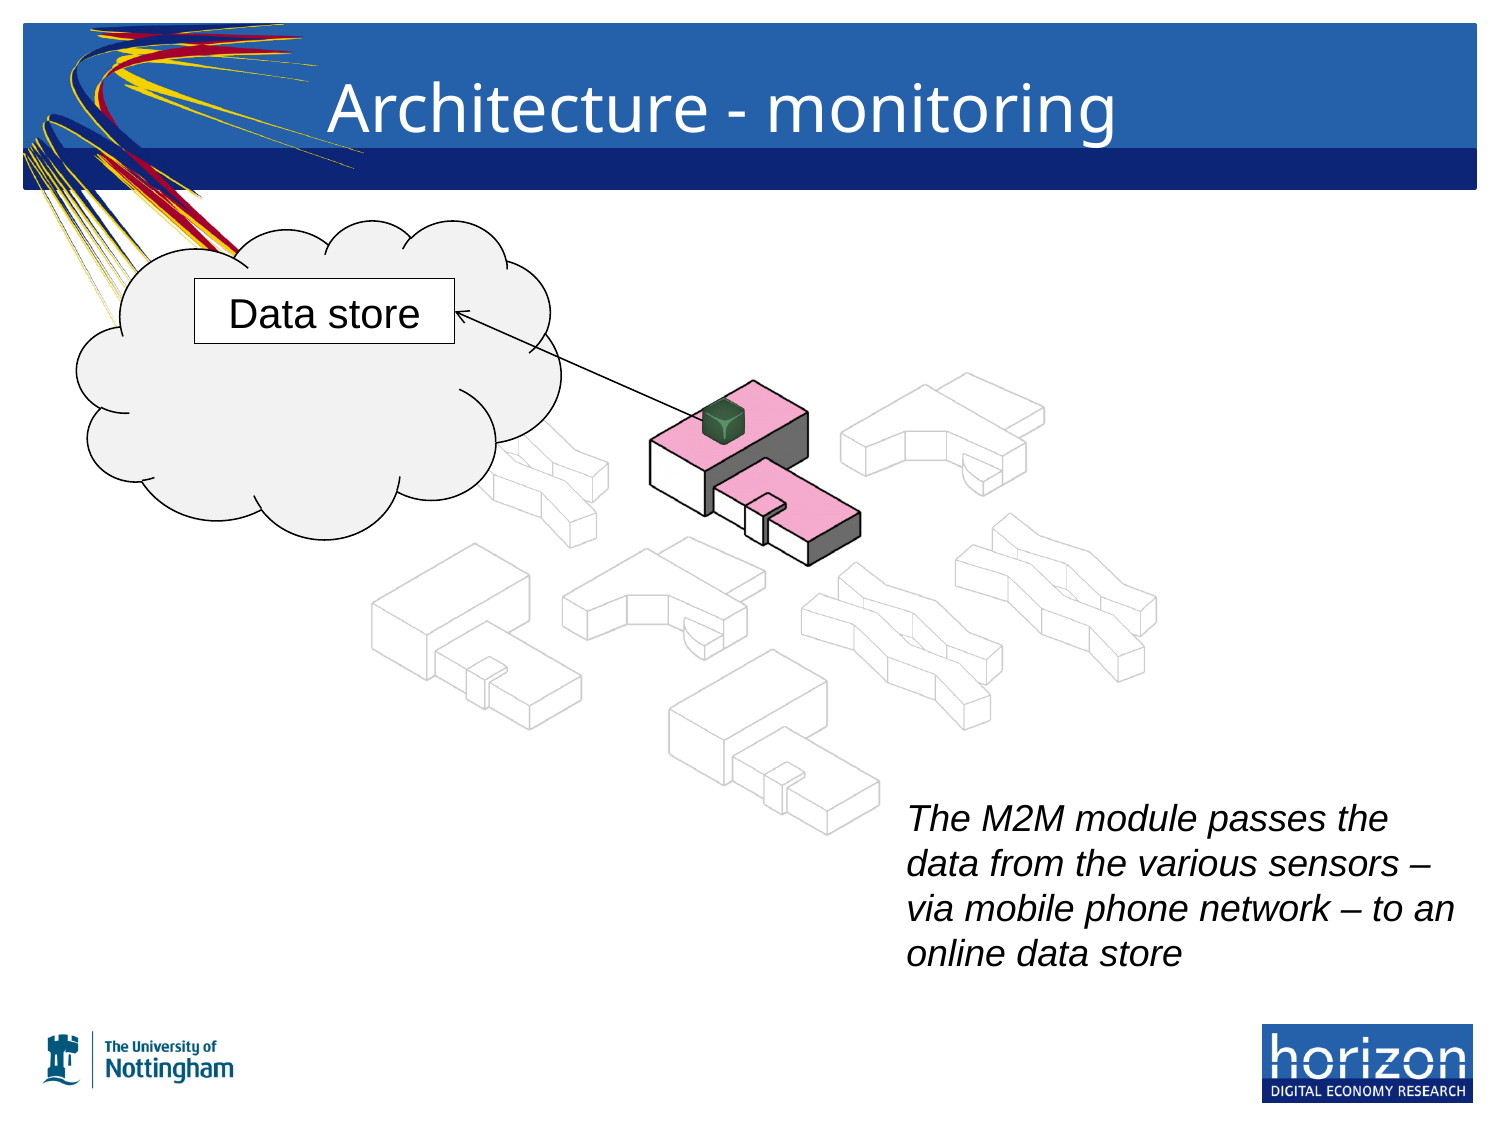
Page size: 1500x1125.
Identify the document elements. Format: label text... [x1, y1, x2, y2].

text_box [76, 220, 551, 540]
picture [23, 23, 364, 331]
picture [359, 361, 1164, 847]
text_box Data store [194, 278, 455, 344]
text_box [454, 311, 703, 421]
text_box The M2M module passes the data from the various sensors – via mobile phone network – to an online data store [891, 786, 1471, 982]
picture [1262, 1024, 1473, 1103]
picture [37, 1024, 238, 1095]
title Architecture - monitoring [312, 24, 1476, 188]
